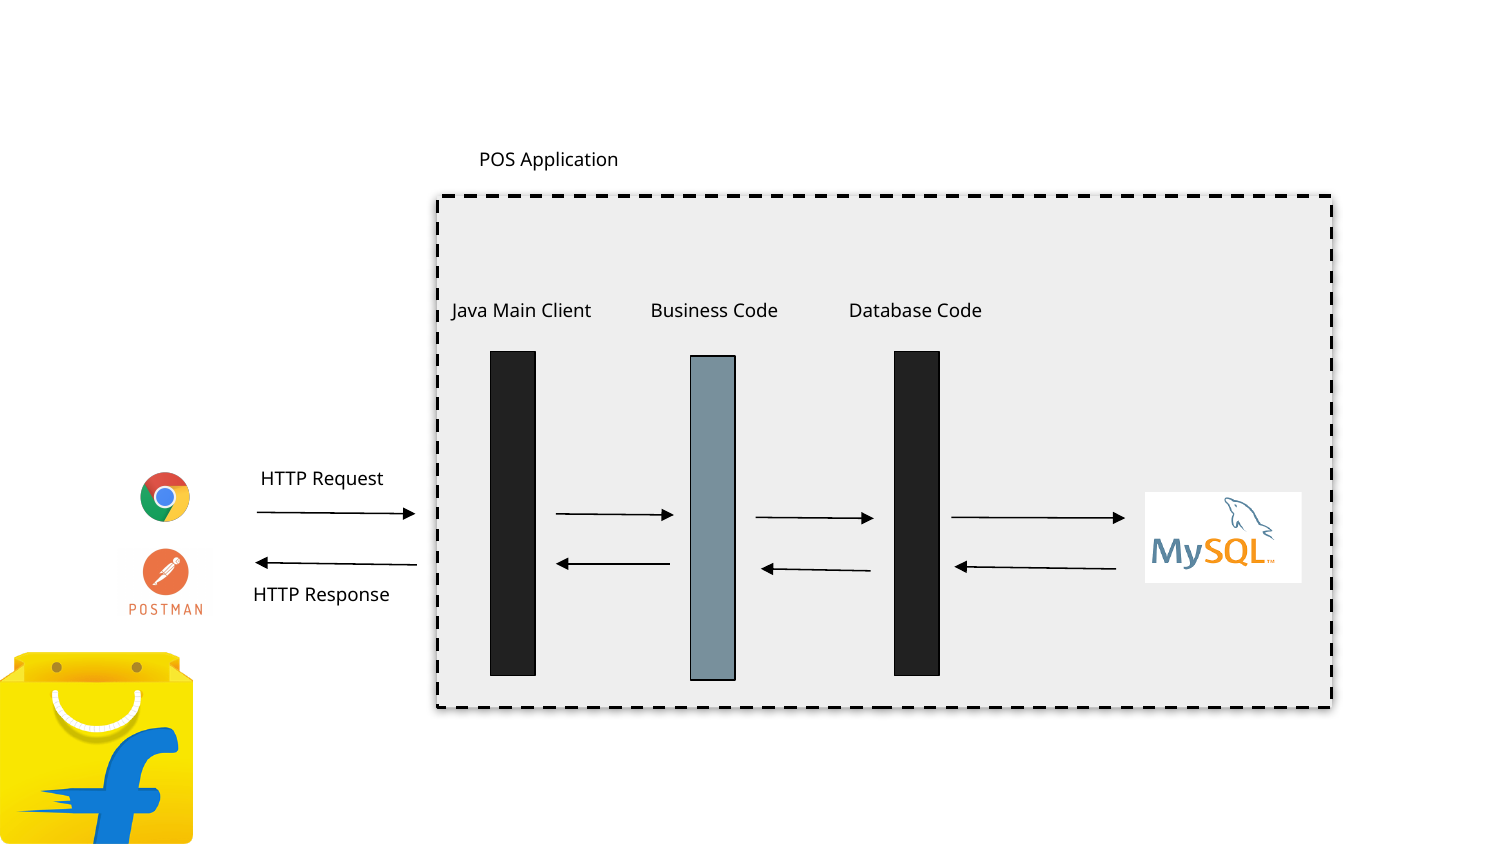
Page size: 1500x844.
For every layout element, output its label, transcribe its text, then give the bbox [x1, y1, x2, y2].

text_box Business Code [635, 287, 828, 333]
picture [109, 459, 221, 534]
text_box [894, 351, 939, 676]
text_box HTTP Request [245, 455, 412, 501]
text_box [490, 351, 536, 676]
picture [1144, 492, 1302, 583]
picture [0, 652, 194, 844]
picture [116, 548, 214, 616]
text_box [954, 566, 1117, 570]
text_box [437, 196, 1332, 708]
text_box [760, 568, 871, 572]
text_box Database Code [833, 287, 1018, 333]
text_box [690, 355, 735, 680]
text_box Java Main Client [437, 287, 630, 333]
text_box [254, 562, 418, 566]
text_box POS Application [464, 136, 657, 182]
text_box HTTP Response [238, 570, 412, 617]
